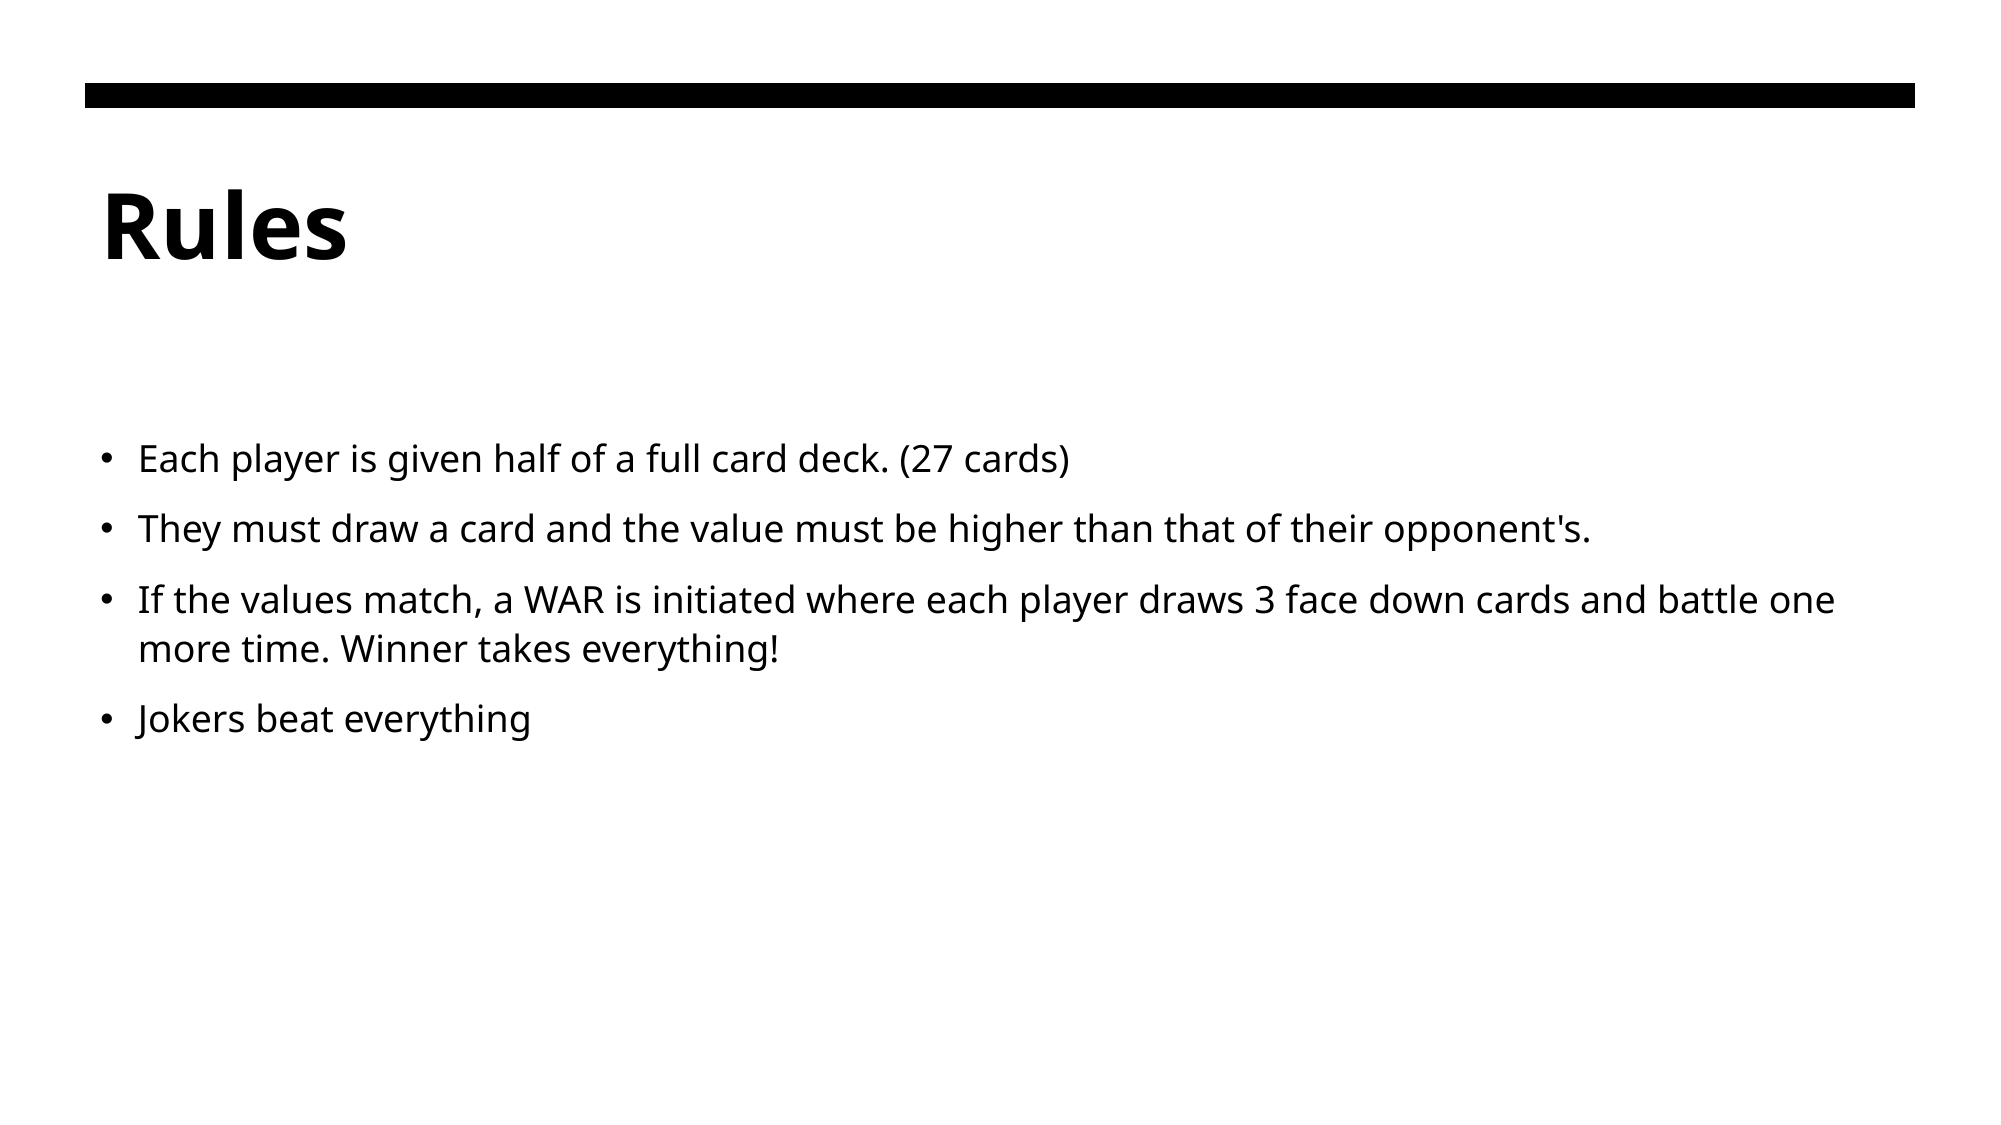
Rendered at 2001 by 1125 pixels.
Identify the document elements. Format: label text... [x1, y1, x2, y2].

title Rules [85, 160, 1916, 401]
list Each player is given half of a full card deck. (27 cards) They must draw a card and the value must be higher than that of their opponent's. If the values match, a WAR is initiated where each player draws 3 face down cards and battle one more time. Winner takes everything! Jokers beat everything [85, 423, 1916, 1041]
